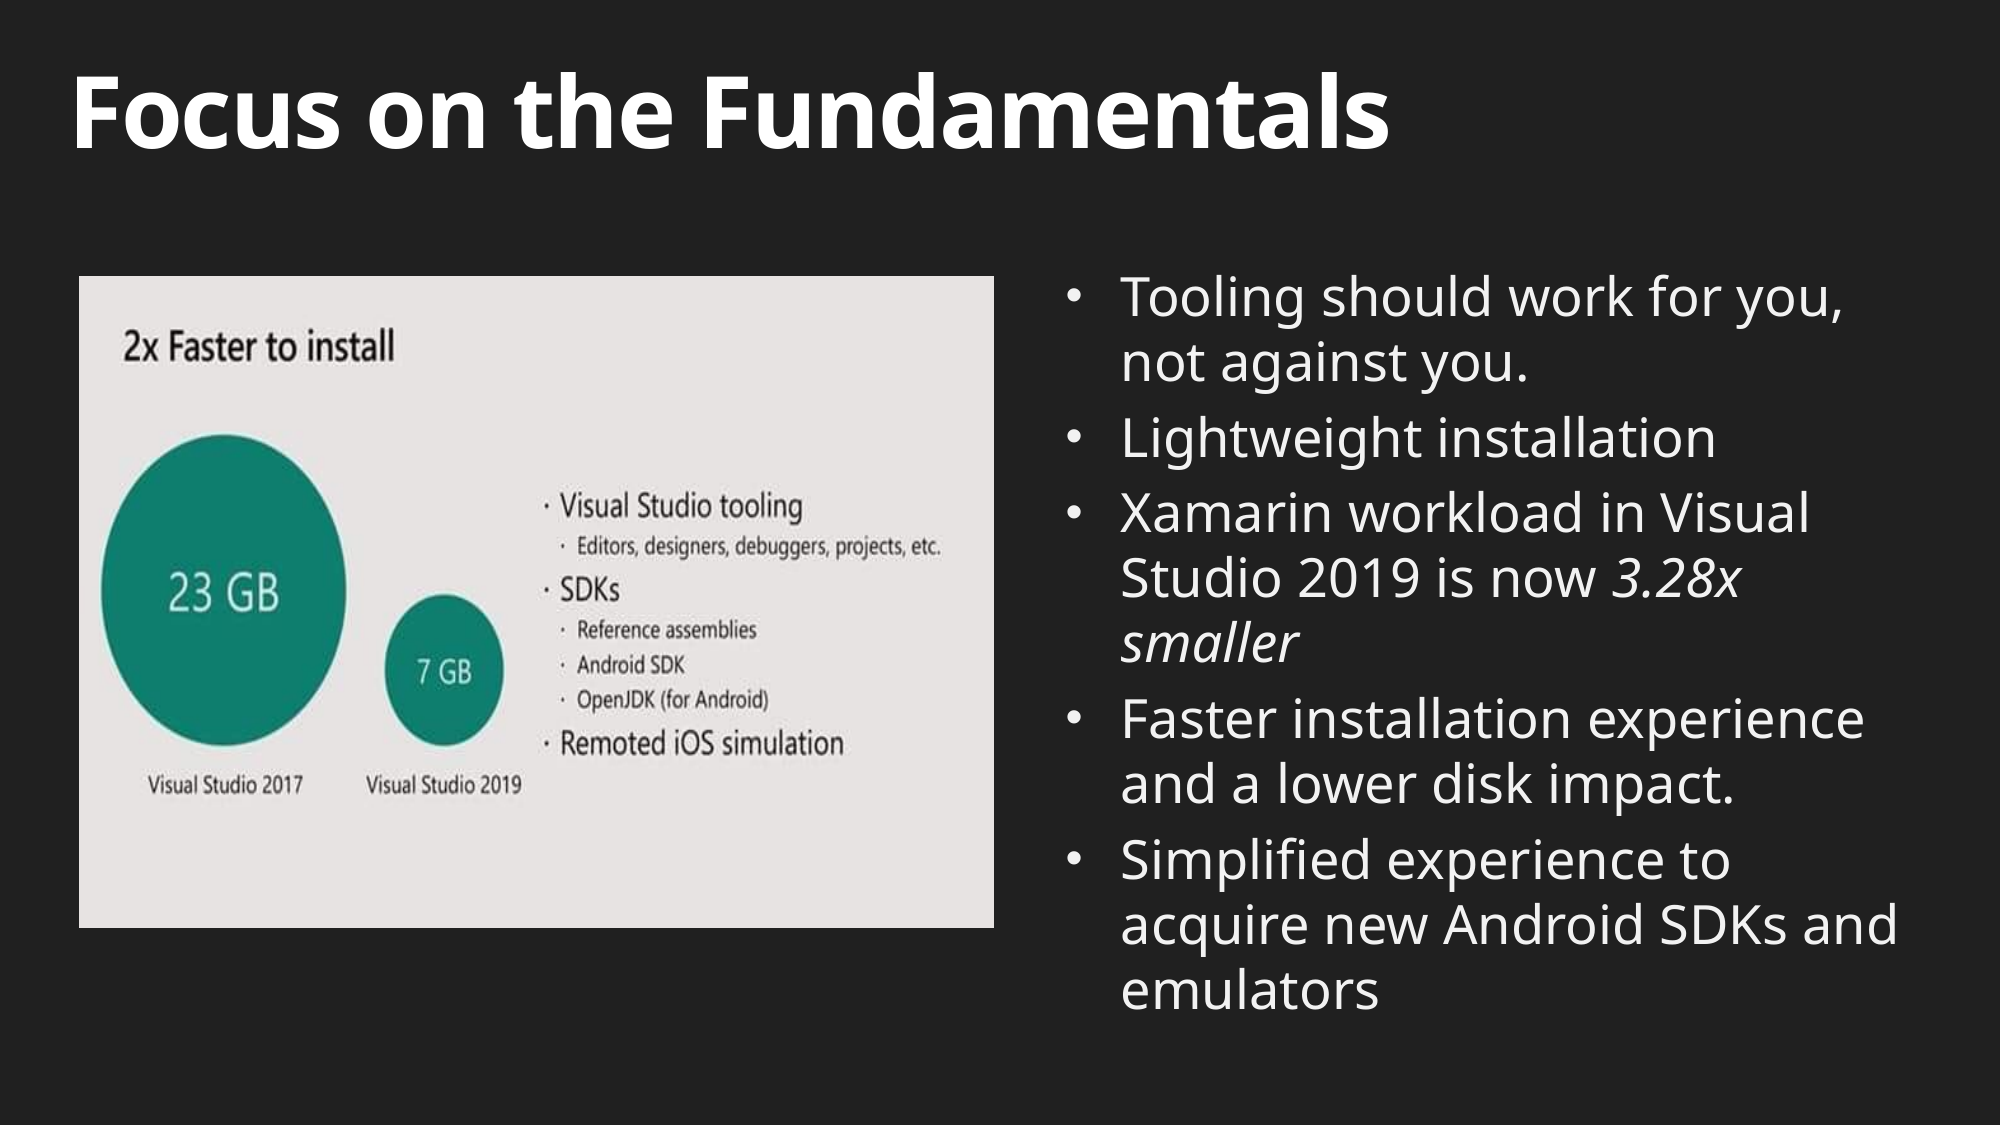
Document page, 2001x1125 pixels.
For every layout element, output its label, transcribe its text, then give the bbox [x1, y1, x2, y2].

title Focus on the Fundamentals [44, 47, 1957, 196]
list Tooling should work for you, not against you. Lightweight installation Xamarin workload in Visual Studio 2019 is now 3.28x smaller Faster installation experience and a lower disk impact. Simplified experience to acquire new Android SDKs and emulators [1041, 247, 1934, 987]
picture [78, 276, 994, 928]
